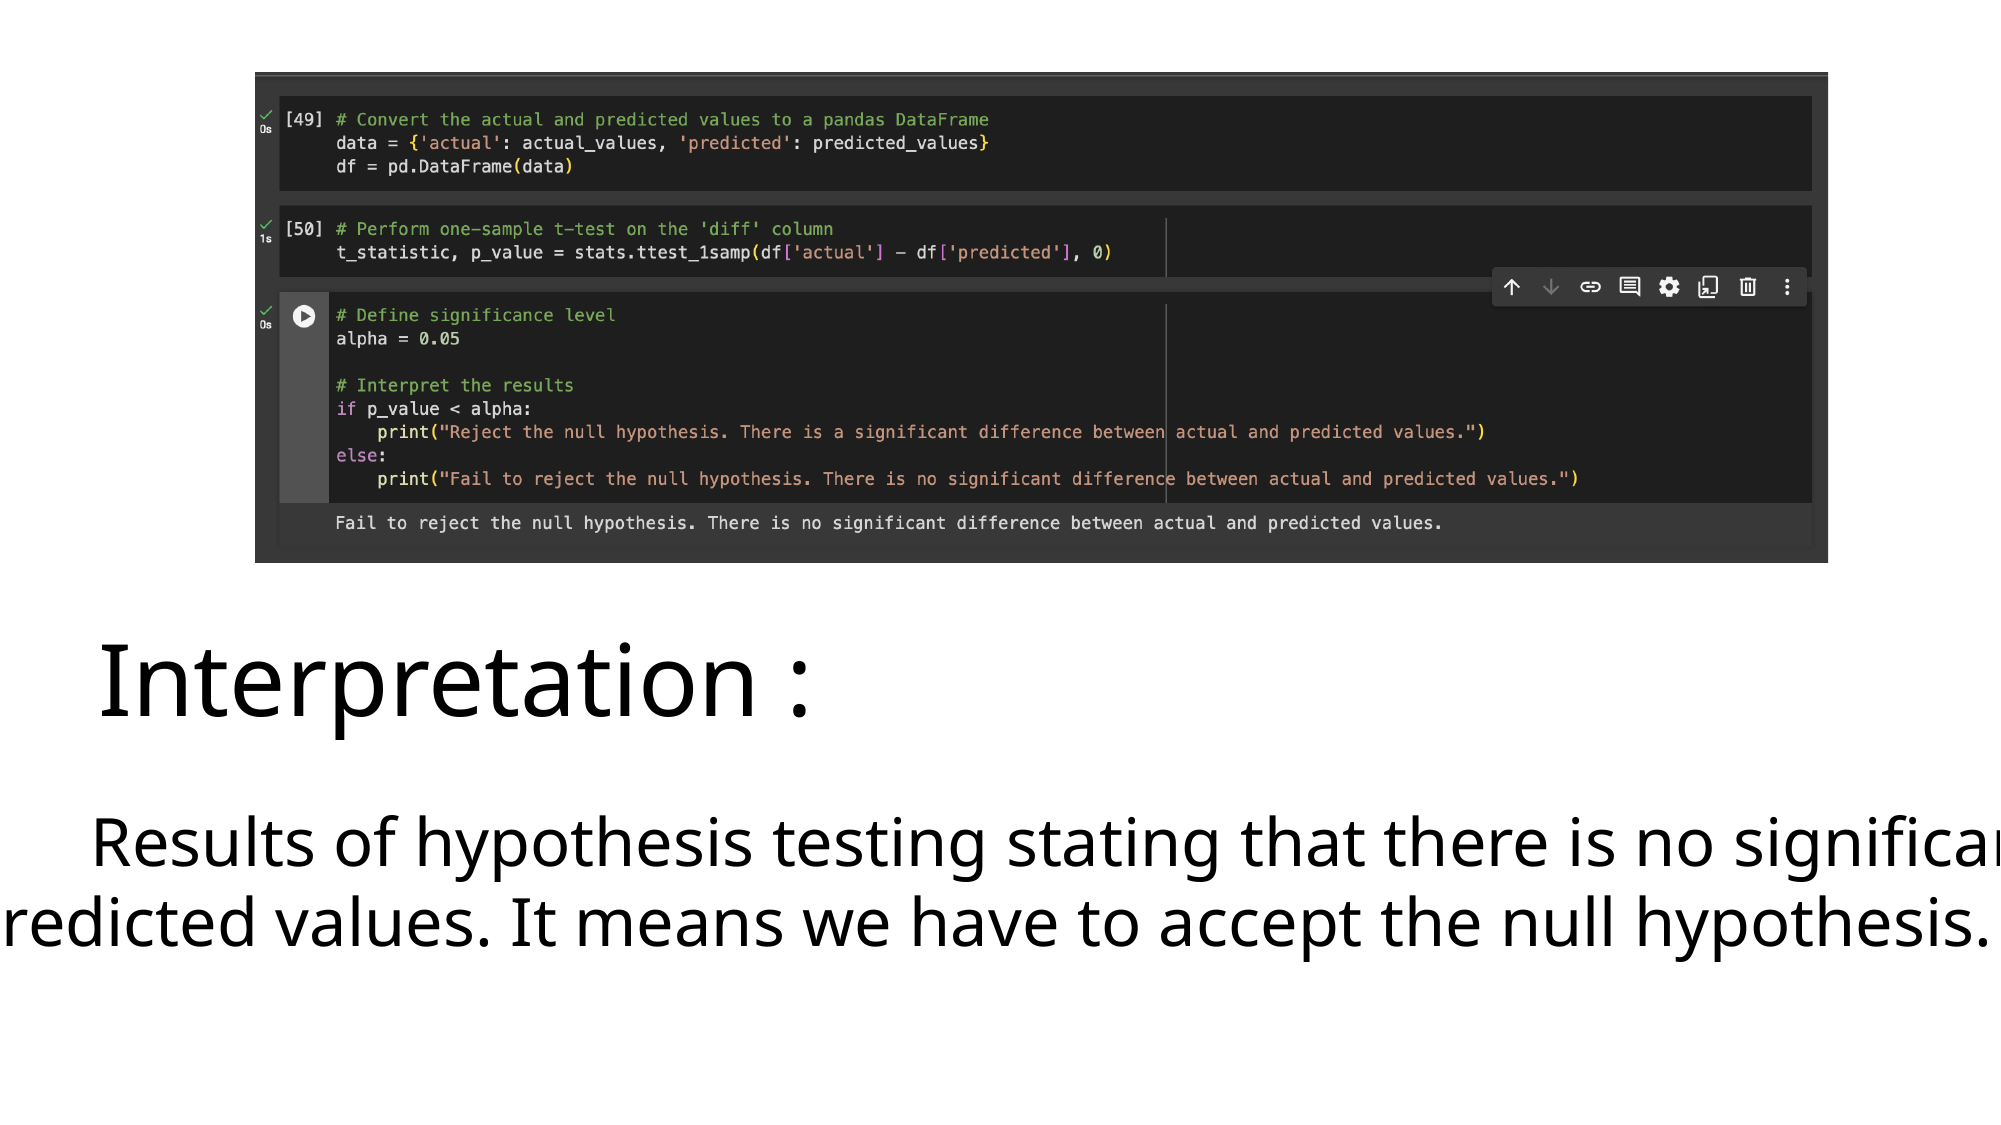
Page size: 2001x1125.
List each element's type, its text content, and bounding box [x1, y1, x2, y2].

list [255, 72, 1829, 563]
text_box Results of hypothesis testing stating that there is no significant difference between actual values and predicted values. It means we have to accept the null hypothesis. [0, 792, 2000, 967]
text_box Interpretation : [83, 609, 1085, 744]
